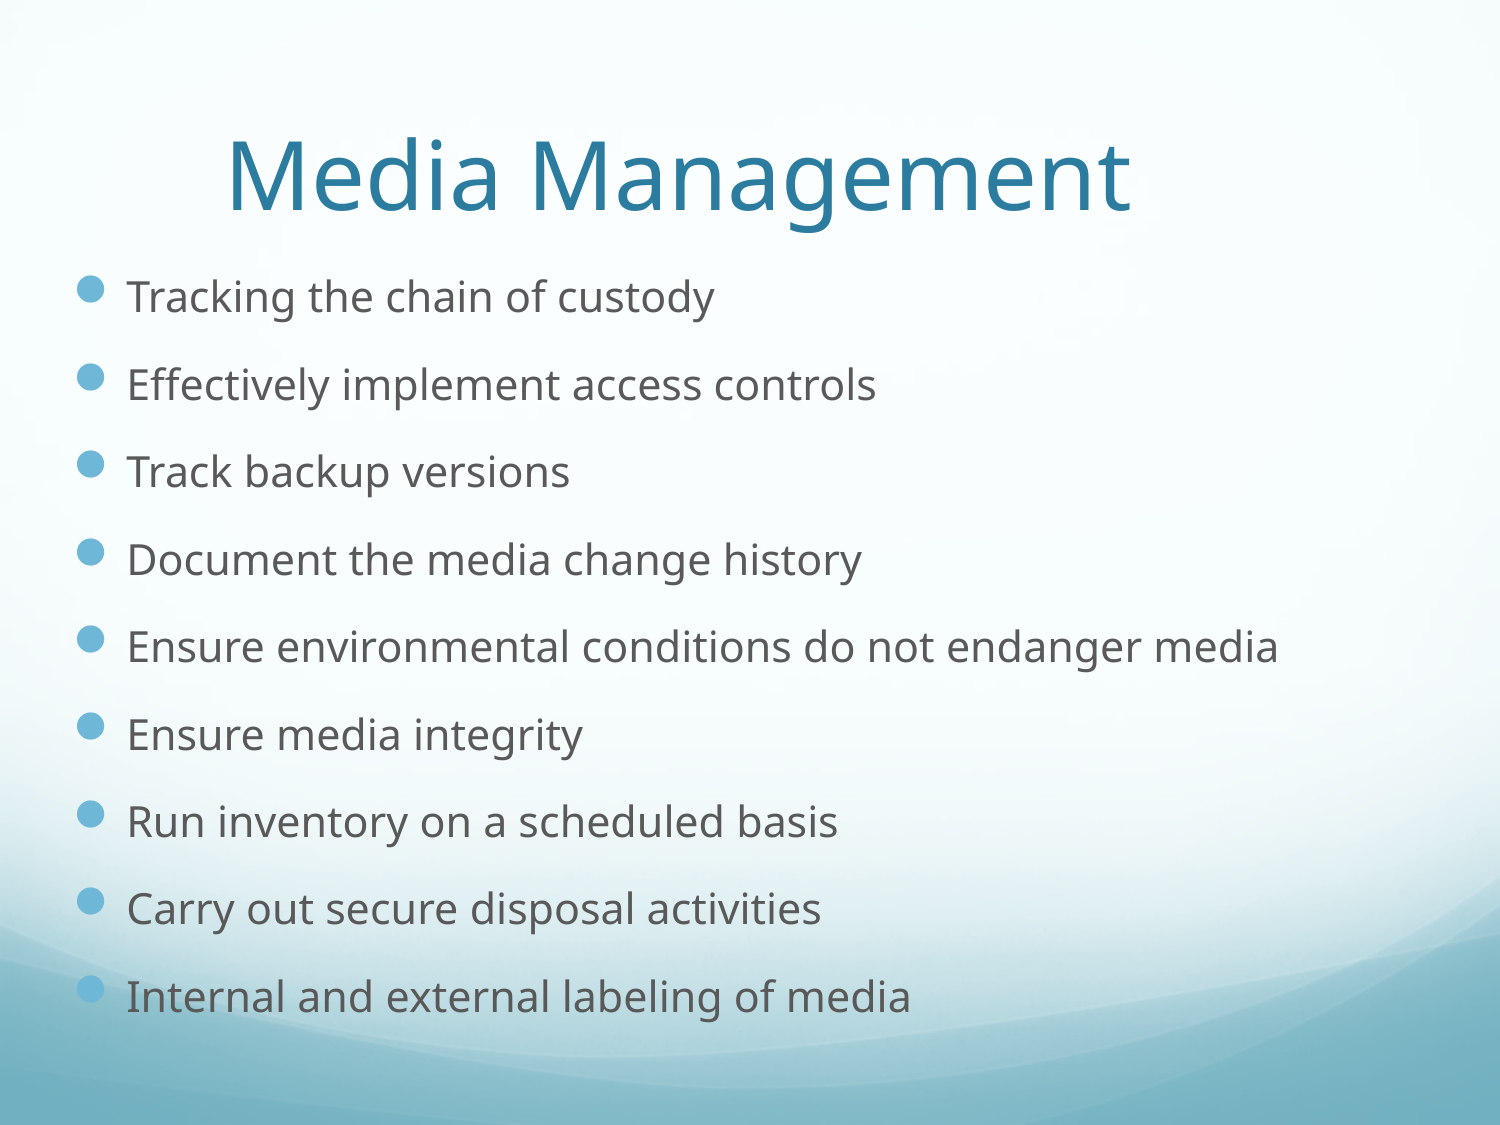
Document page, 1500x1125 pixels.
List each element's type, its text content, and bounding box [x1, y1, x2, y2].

list Tracking the chain of custody Effectively implement access controls Track backup versions Document the media change history Ensure environmental conditions do not endanger media Ensure media integrity Run inventory on a scheduled basis Carry out secure disposal activities Internal and external labeling of media [58, 262, 1451, 1035]
title Media Management [90, 17, 1410, 237]
